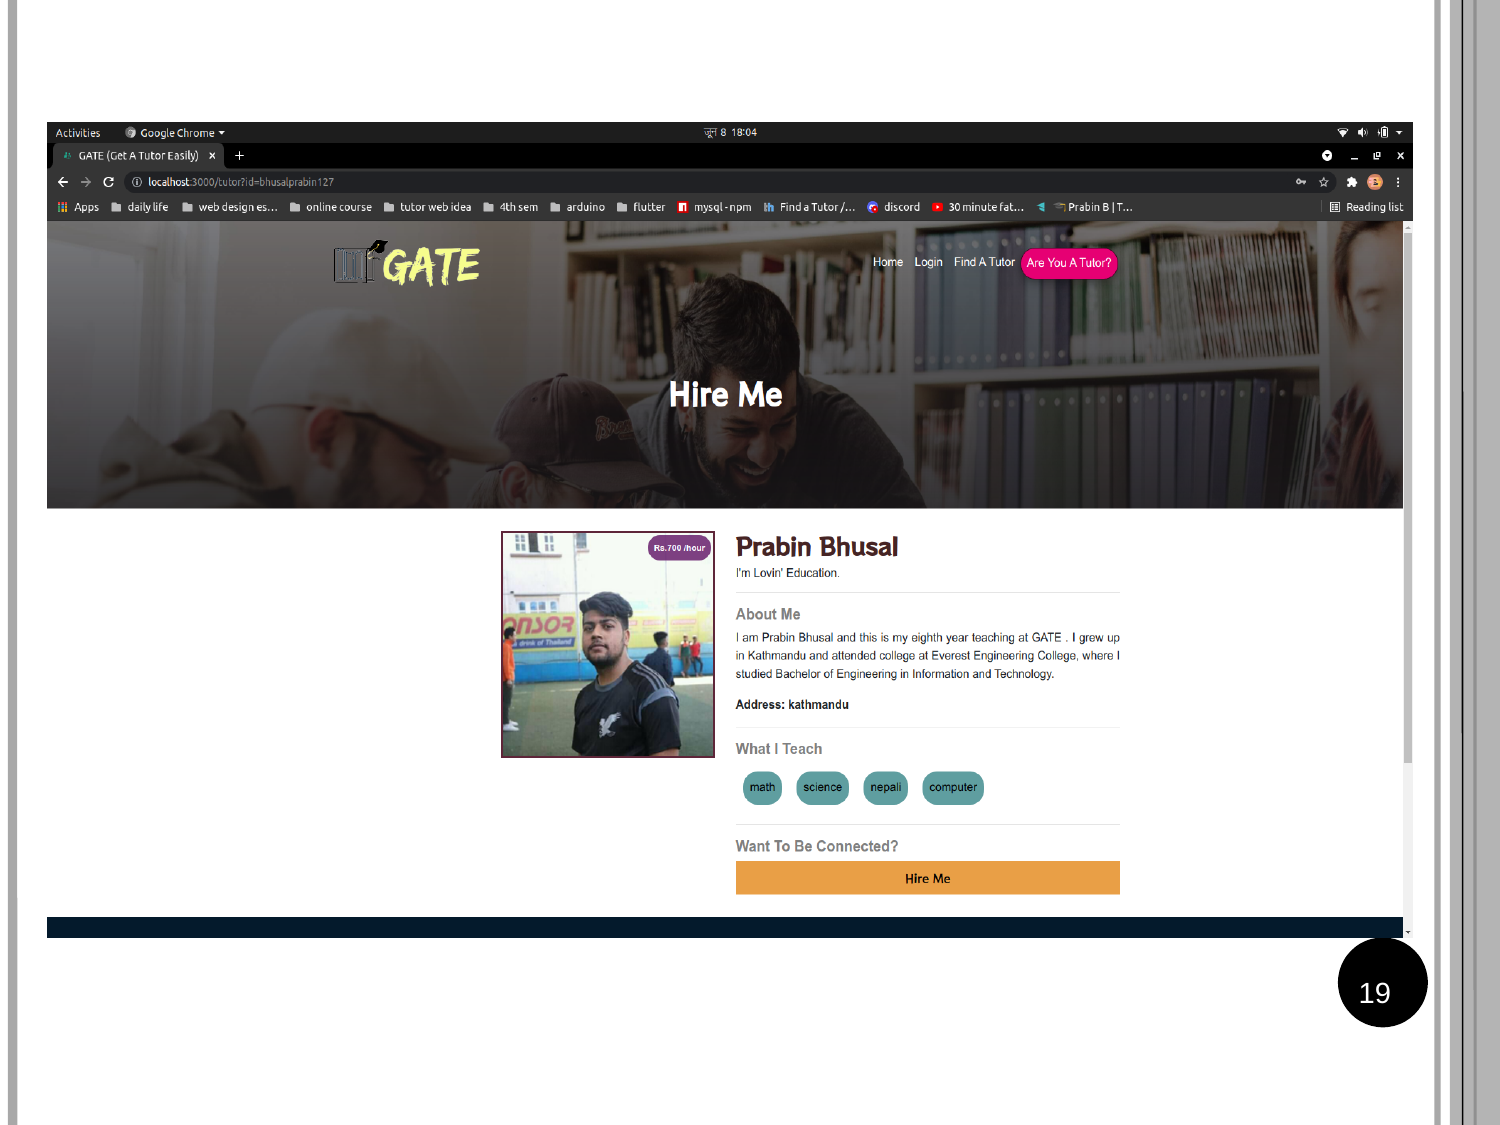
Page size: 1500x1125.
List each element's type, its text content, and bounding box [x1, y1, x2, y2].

text_box 19 [1343, 958, 1445, 1024]
picture [47, 122, 1413, 939]
